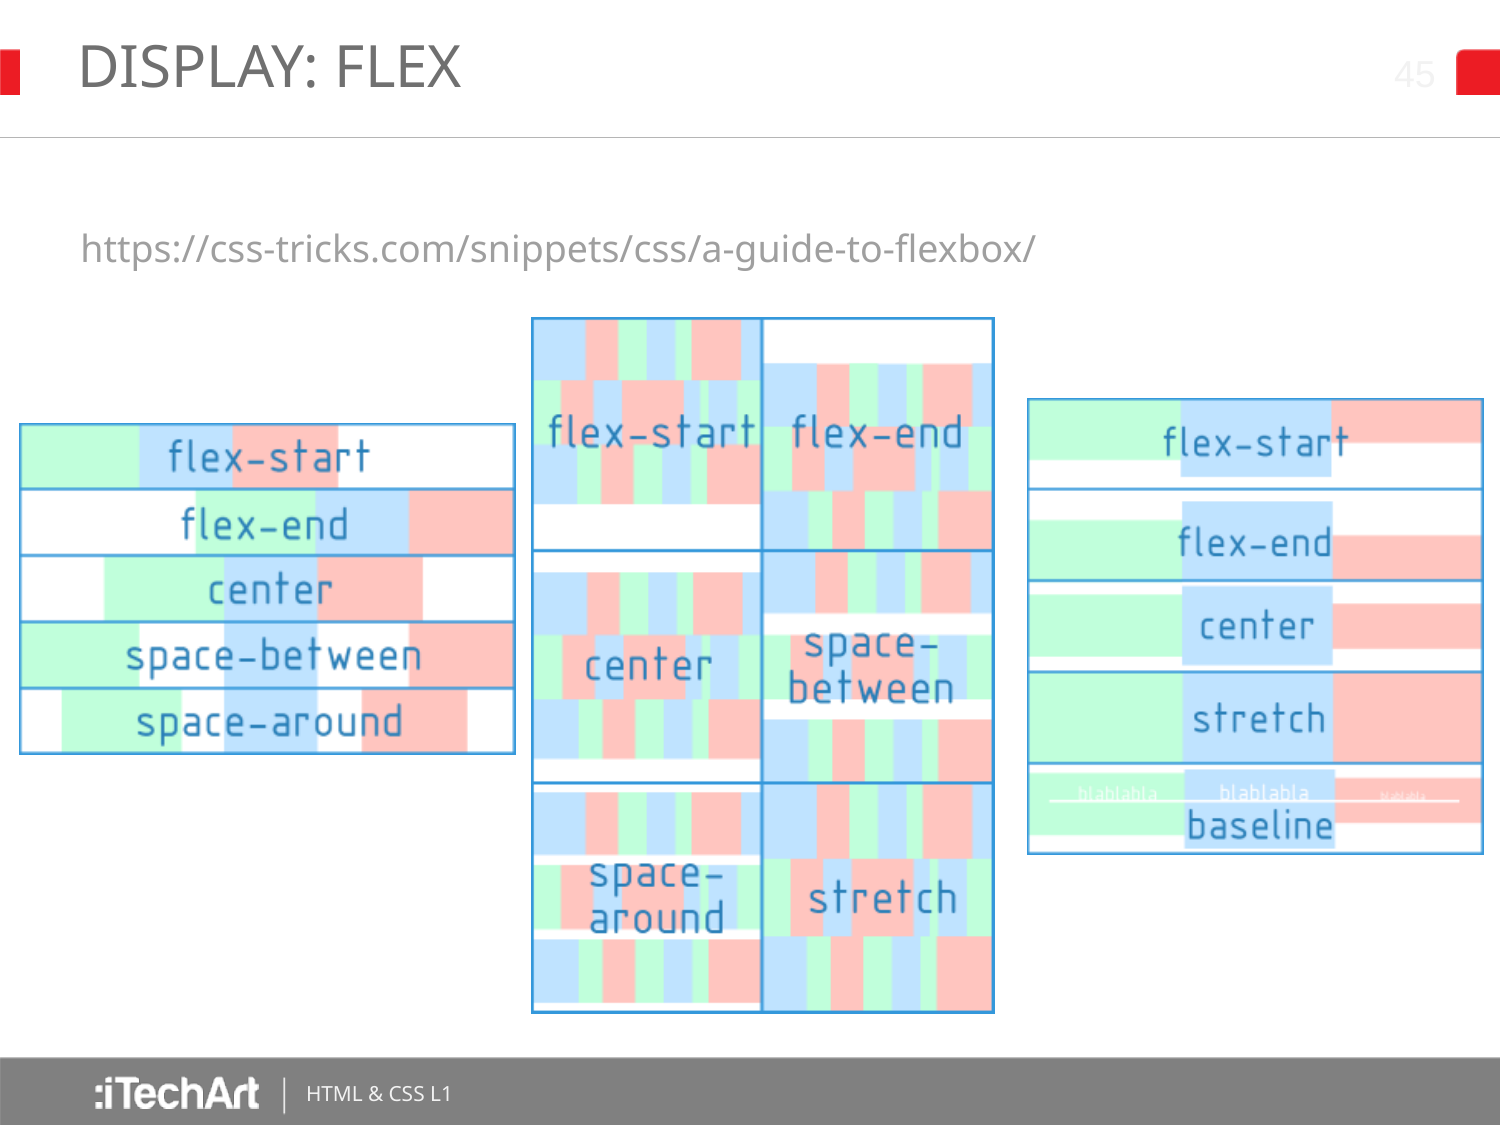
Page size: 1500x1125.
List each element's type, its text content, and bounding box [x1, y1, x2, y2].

text_box https://css-tricks.com/snippets/css/a-guide-to-flexbox/ [50, 195, 1052, 278]
picture [19, 423, 516, 755]
text_box 45 [1379, 42, 1500, 103]
picture [1027, 398, 1484, 855]
title Display: flex [62, 29, 1424, 102]
picture [0, 49, 20, 96]
picture [531, 317, 995, 1014]
picture [0, 1057, 1500, 1125]
picture [1456, 49, 1500, 96]
